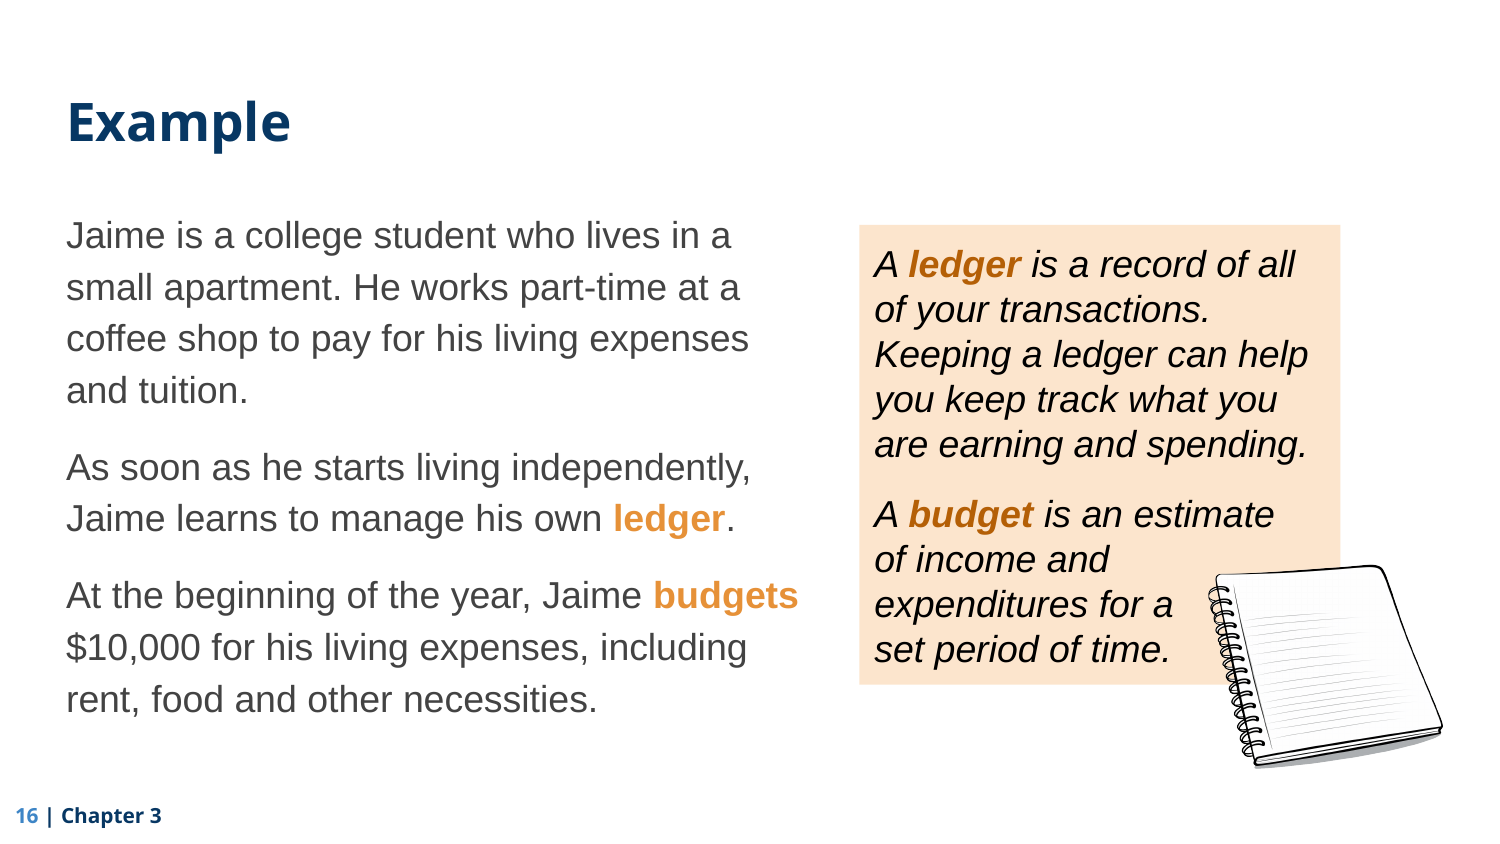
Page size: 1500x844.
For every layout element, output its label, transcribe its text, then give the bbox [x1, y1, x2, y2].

text_box A ledger is a record of all of your transactions. Keeping a ledger can help you keep track what you are earning and spending. A budget is an estimate of income and expenditures for a set period of time. [859, 224, 1341, 685]
slide_number ‹#› | Chapter 3 [0, 790, 548, 844]
title Example [51, 72, 1449, 167]
list Jaime is a college student who lives in a small apartment. He works part-time at a coffee shop to pay for his living expenses and tuition. As soon as he starts living independently, Jaime learns to manage his own ledger. At the beginning of the year, Jaime budgets $10,000 for his living expenses, including rent, food and other necessities. [51, 189, 822, 750]
picture [1203, 543, 1450, 789]
